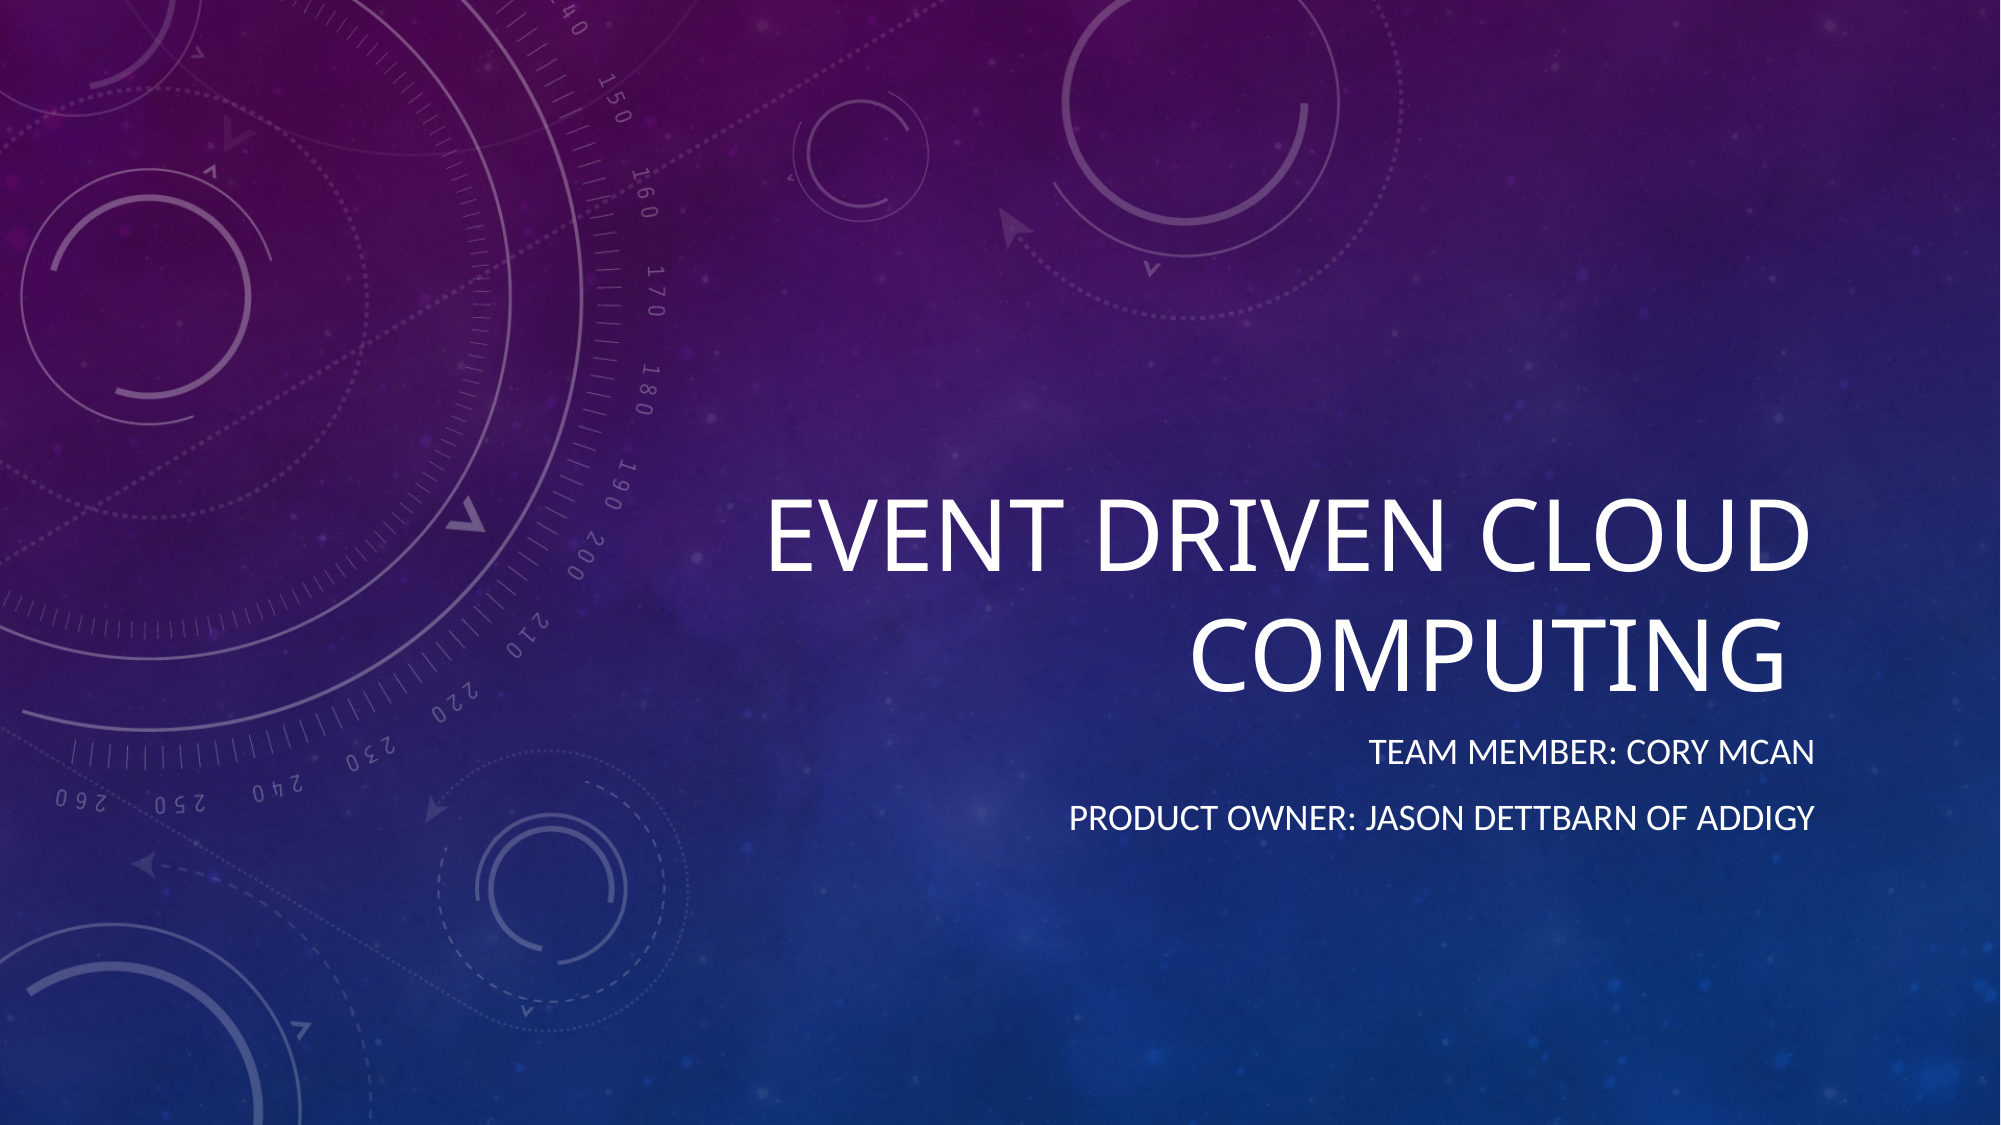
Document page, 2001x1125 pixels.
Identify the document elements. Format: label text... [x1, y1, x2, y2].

title Event driven cloud computing [213, 322, 1831, 720]
picture [0, 0, 2001, 1125]
subtitle Team Member: Cory McAn Product Owner: Jason Dettbarn of Addigy [650, 719, 1831, 950]
